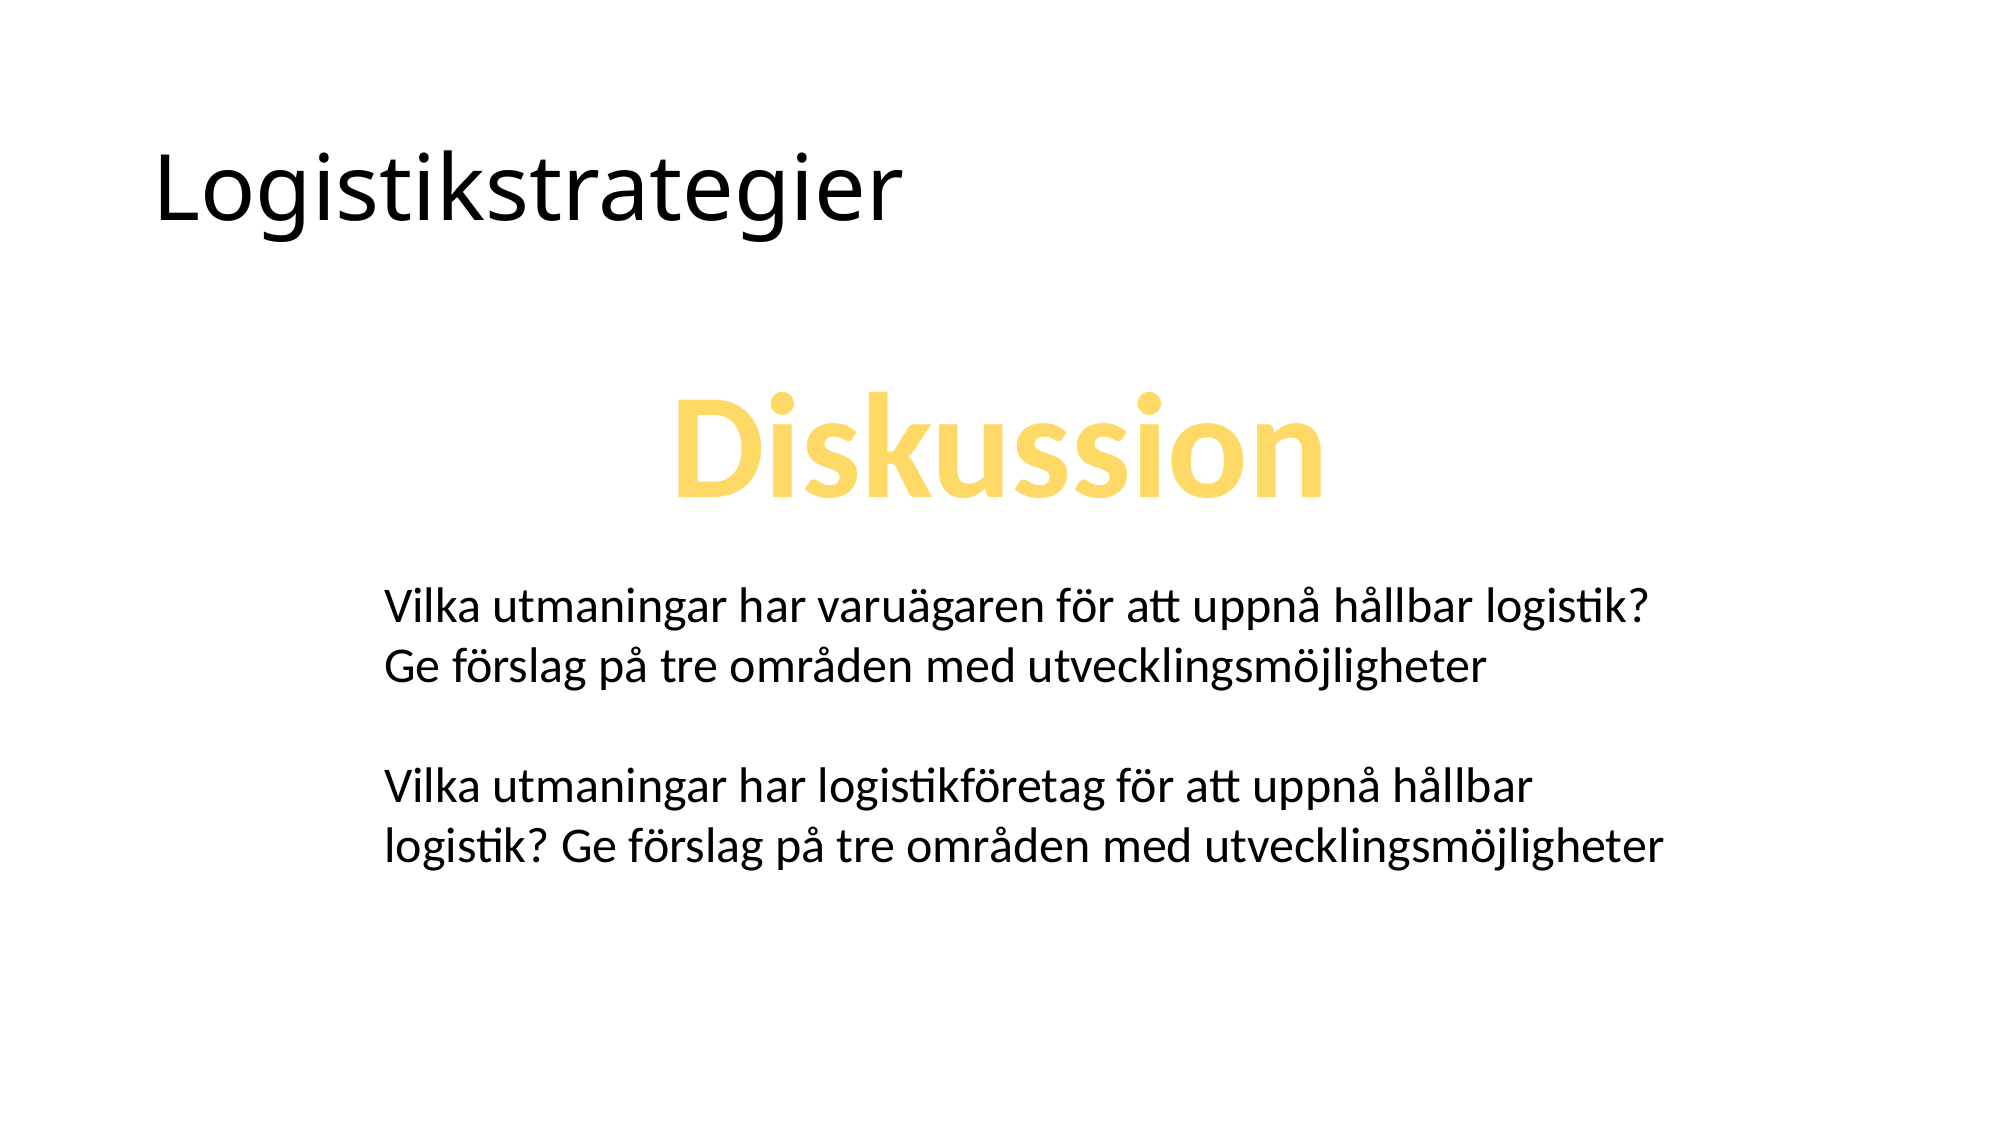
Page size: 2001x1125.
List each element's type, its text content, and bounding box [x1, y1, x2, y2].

text_box Vilka utmaningar har varuägaren för att uppnå hållbar logistik? Ge förslag på tre områden med utvecklingsmöjligheter Vilka utmaningar har logistikföretag för att uppnå hållbar logistik? Ge förslag på tre områden med utvecklingsmöjligheter [369, 565, 1715, 881]
text_box Diskussion [482, 340, 1518, 536]
title Logistikstrategier [137, 82, 1863, 299]
list [137, 299, 1863, 1014]
